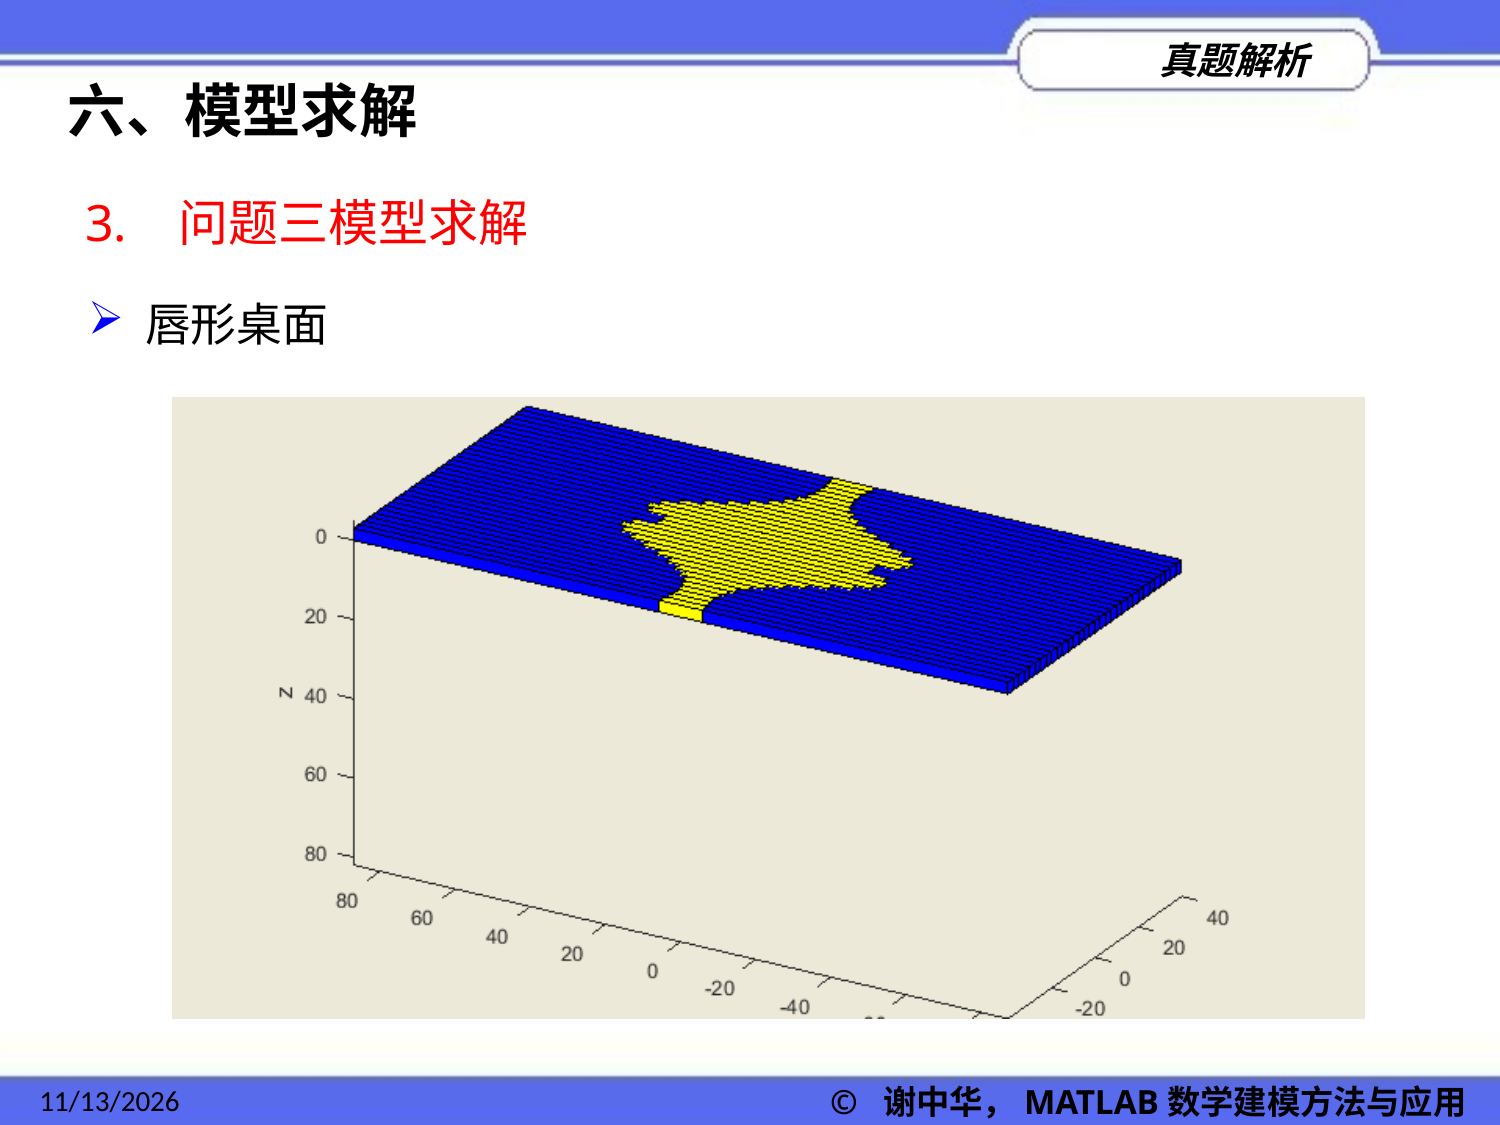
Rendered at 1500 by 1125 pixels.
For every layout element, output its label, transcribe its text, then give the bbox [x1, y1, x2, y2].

text_box 唇形桌面 [74, 261, 1329, 359]
text_box 3. 问题三模型求解 [70, 160, 1388, 259]
text_box 六、模型求解 [53, 66, 951, 152]
picture [0, 0, 1500, 1125]
footer © 谢中华，MATLAB数学建模方法与应用 [809, 1079, 1488, 1123]
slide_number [24, 1077, 349, 1123]
